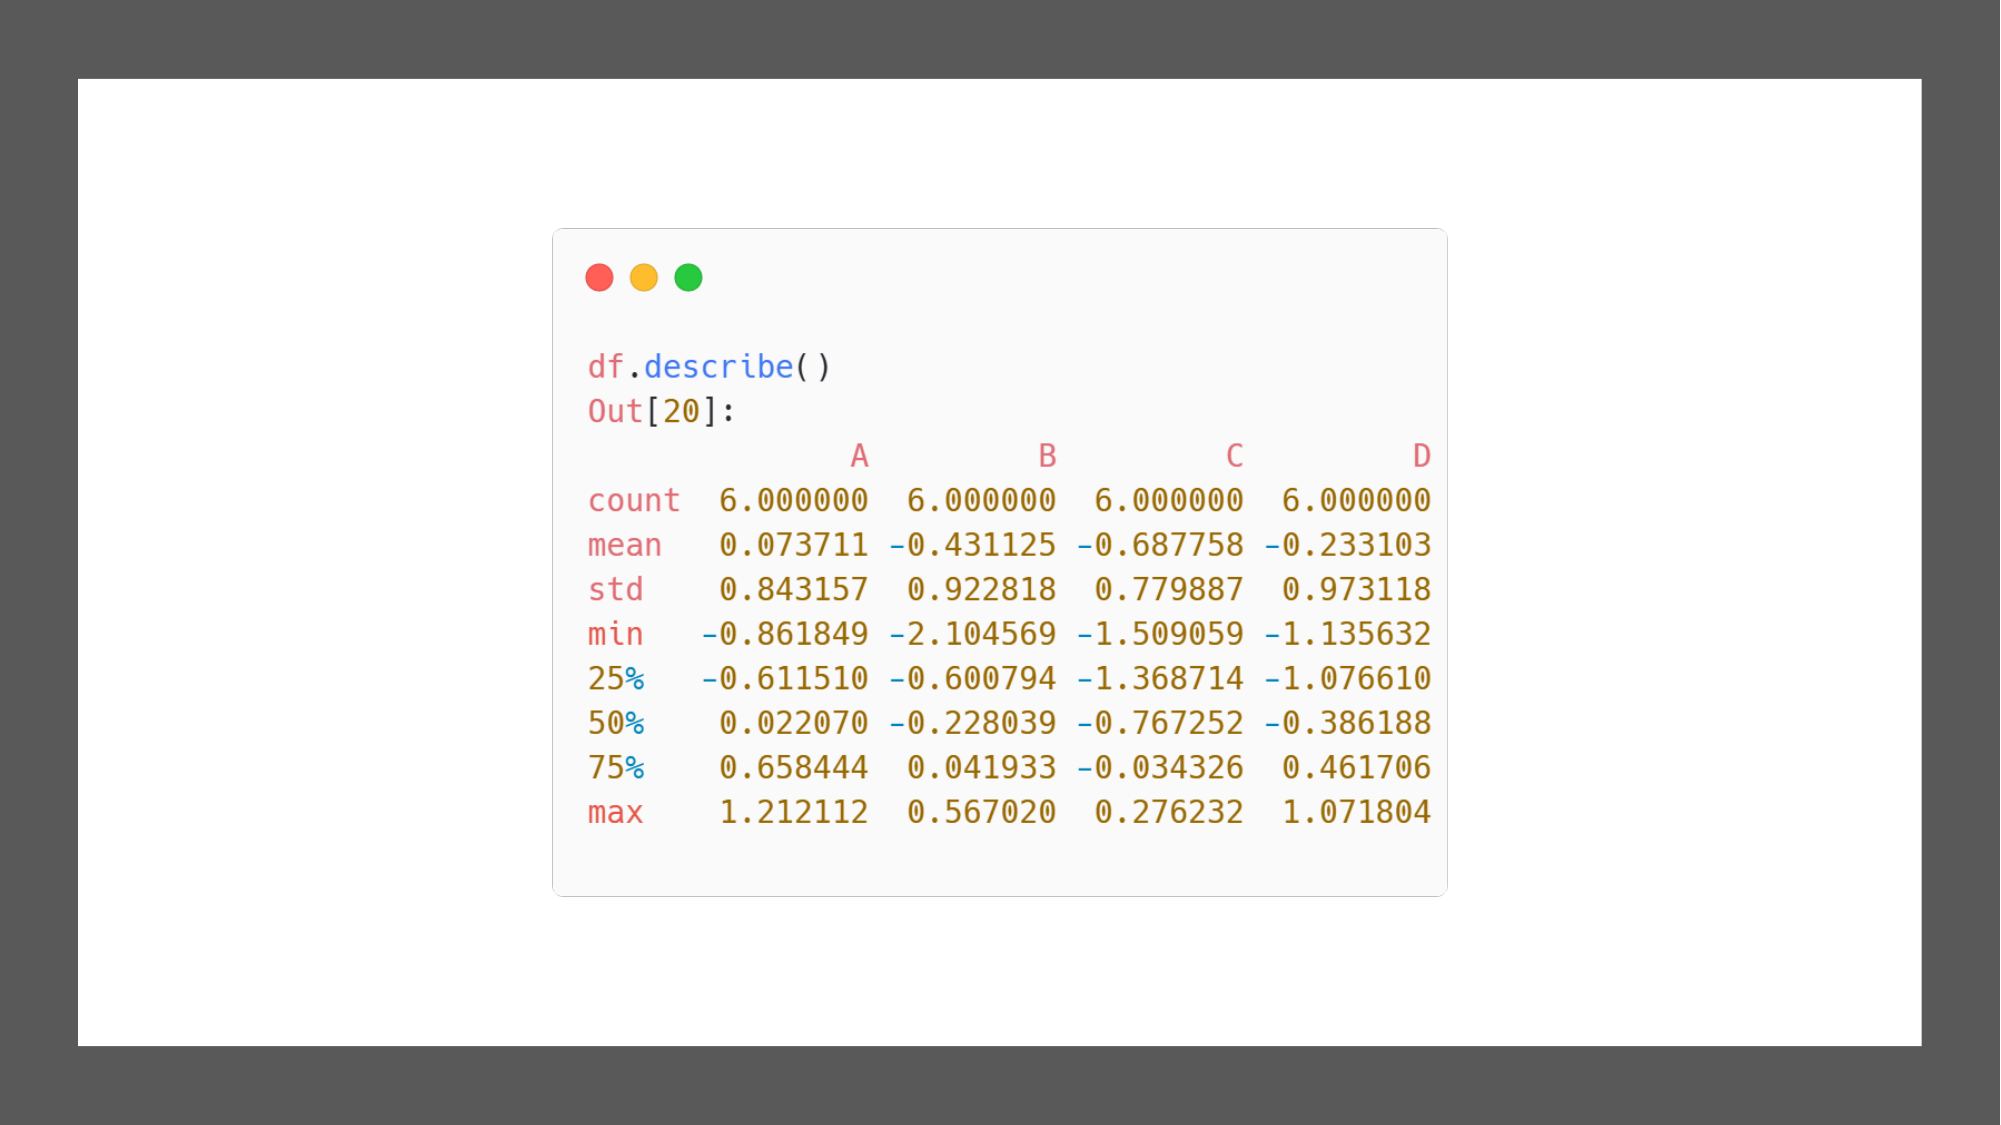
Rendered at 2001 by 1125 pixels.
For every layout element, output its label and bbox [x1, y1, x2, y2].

text_box [0, 0, 2000, 1125]
text_box [77, 77, 1923, 1048]
picture [426, 104, 1574, 1020]
